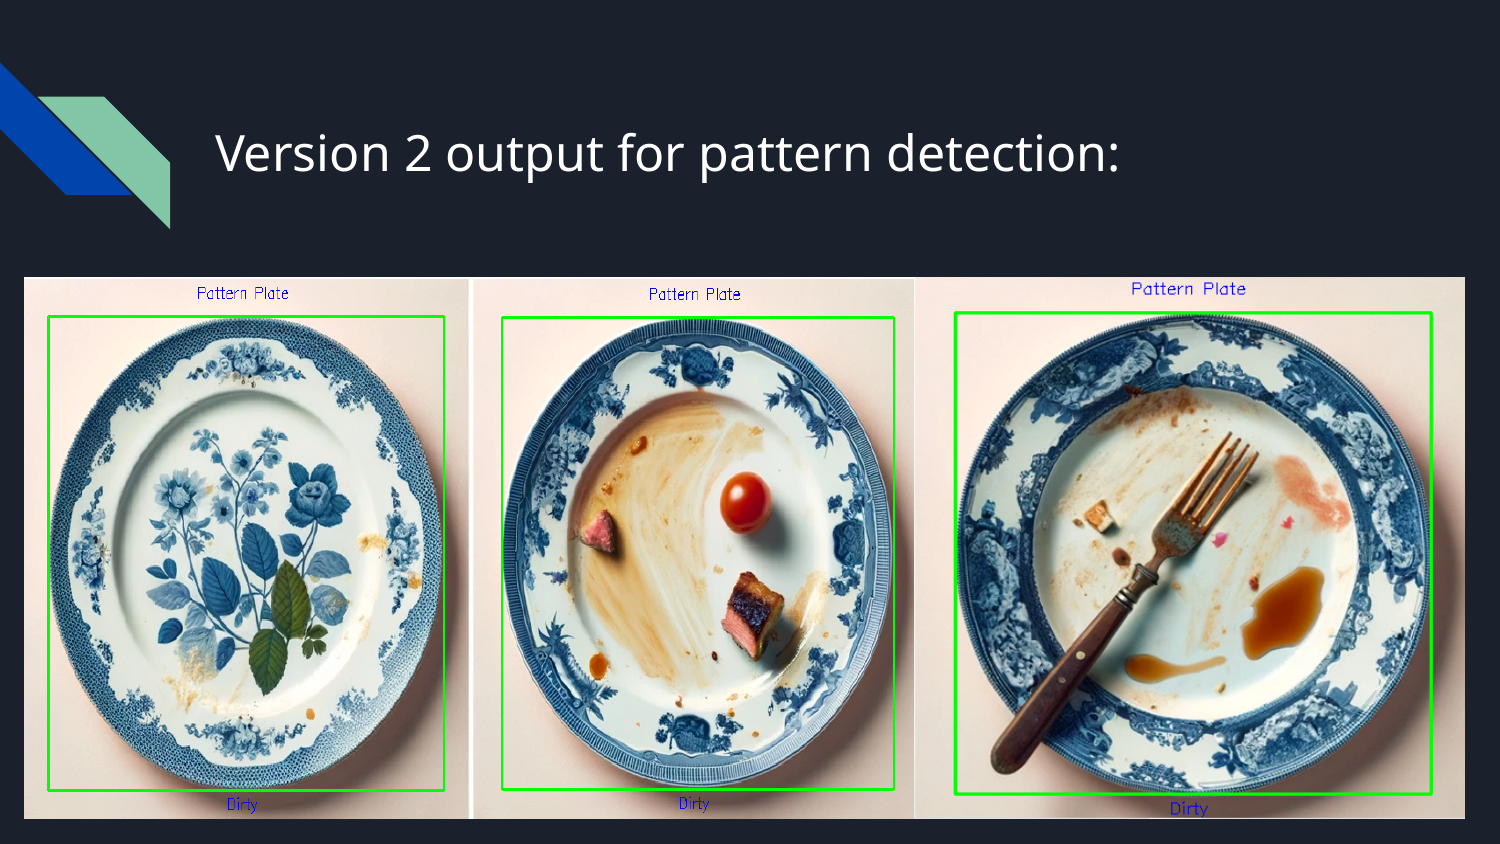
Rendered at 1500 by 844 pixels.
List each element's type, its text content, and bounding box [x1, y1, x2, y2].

picture [24, 277, 1465, 819]
title Version 2 output for pattern detection: [200, 102, 1355, 253]
